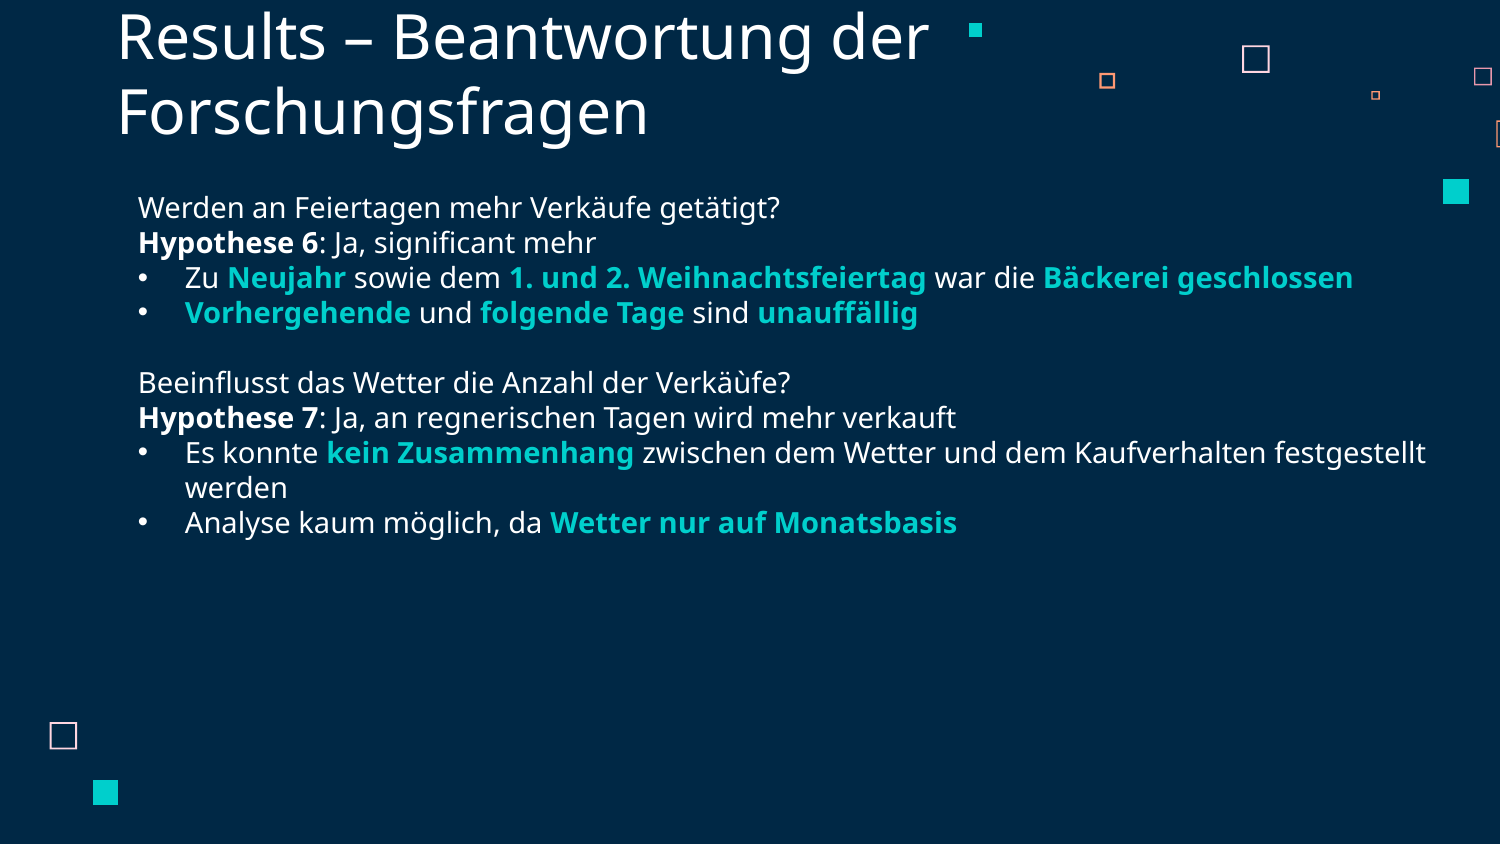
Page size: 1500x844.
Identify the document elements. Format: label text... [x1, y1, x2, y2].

text_box Werden an Feiertagen mehr Verkäufe getätigt? Hypothese 6: Ja, significant mehr Zu Neujahr sowie dem 1. und 2. Weihnachtsfeiertag war die Bäckerei geschlossen Vorhergehende und folgende Tage sind unauffällig Beeinflusst das Wetter die Anzahl der Verkäùfe? Hypothese 7: Ja, an regnerischen Tagen wird mehr verkauft Es konnte kein Zusammenhang zwischen dem Wetter und dem Kaufverhalten festgestellt werden Analyse kaum möglich, da Wetter nur auf Monatsbasis [97, 174, 1492, 796]
title Results – Beantwortung der Forschungsfragen [101, 67, 1334, 163]
